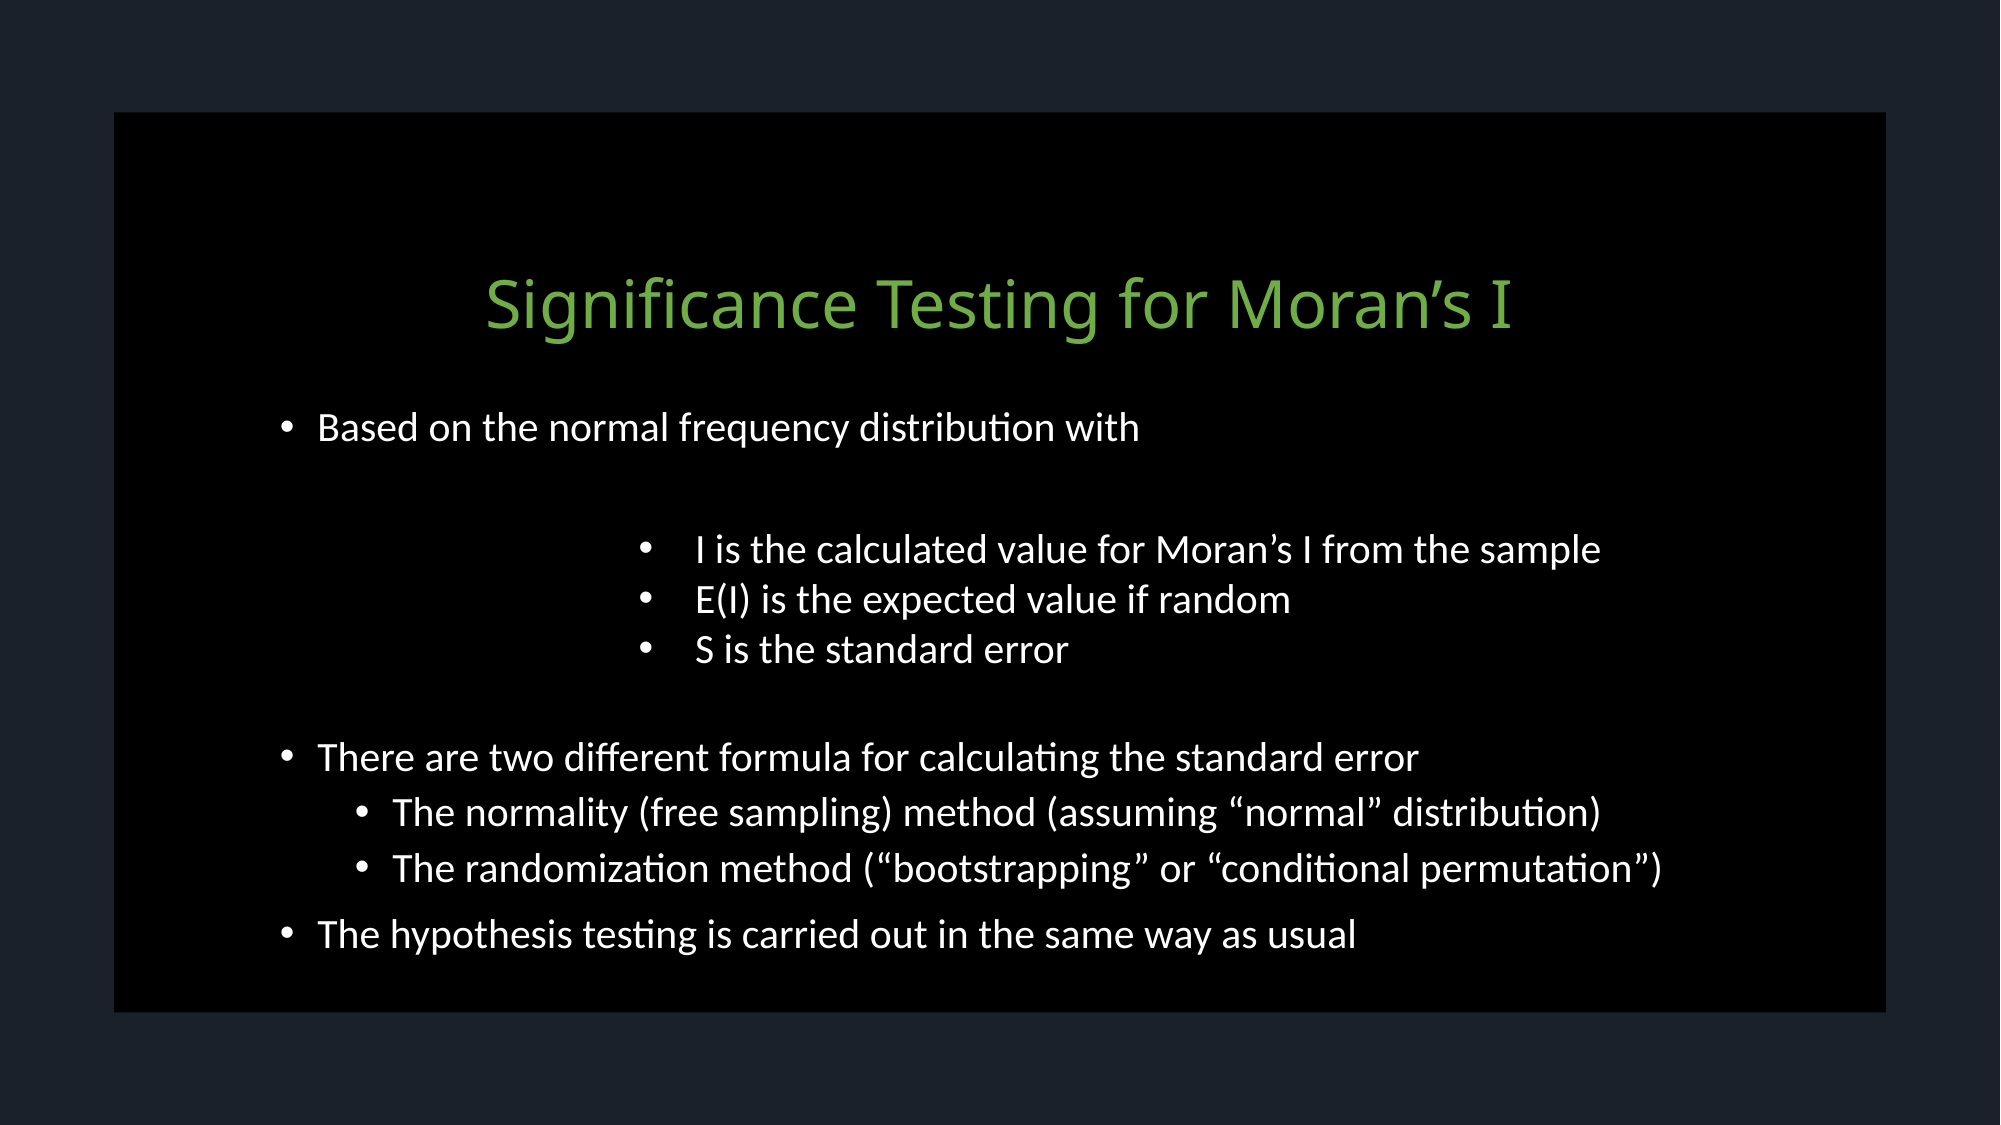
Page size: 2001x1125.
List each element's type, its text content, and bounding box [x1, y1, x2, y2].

text_box [113, 111, 1887, 1013]
title Significance Testing for Moran’s I [265, 204, 1735, 351]
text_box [359, 514, 1641, 682]
list Based on the normal frequency distribution with There are two different formula for calculating the standard error The normality (free sampling) method (assuming “normal” distribution) The randomization method (“bootstrapping” or “conditional permutation”) The hypothesis testing is carried out in the same way as usual [265, 398, 1735, 995]
text_box [0, 0, 2000, 1125]
